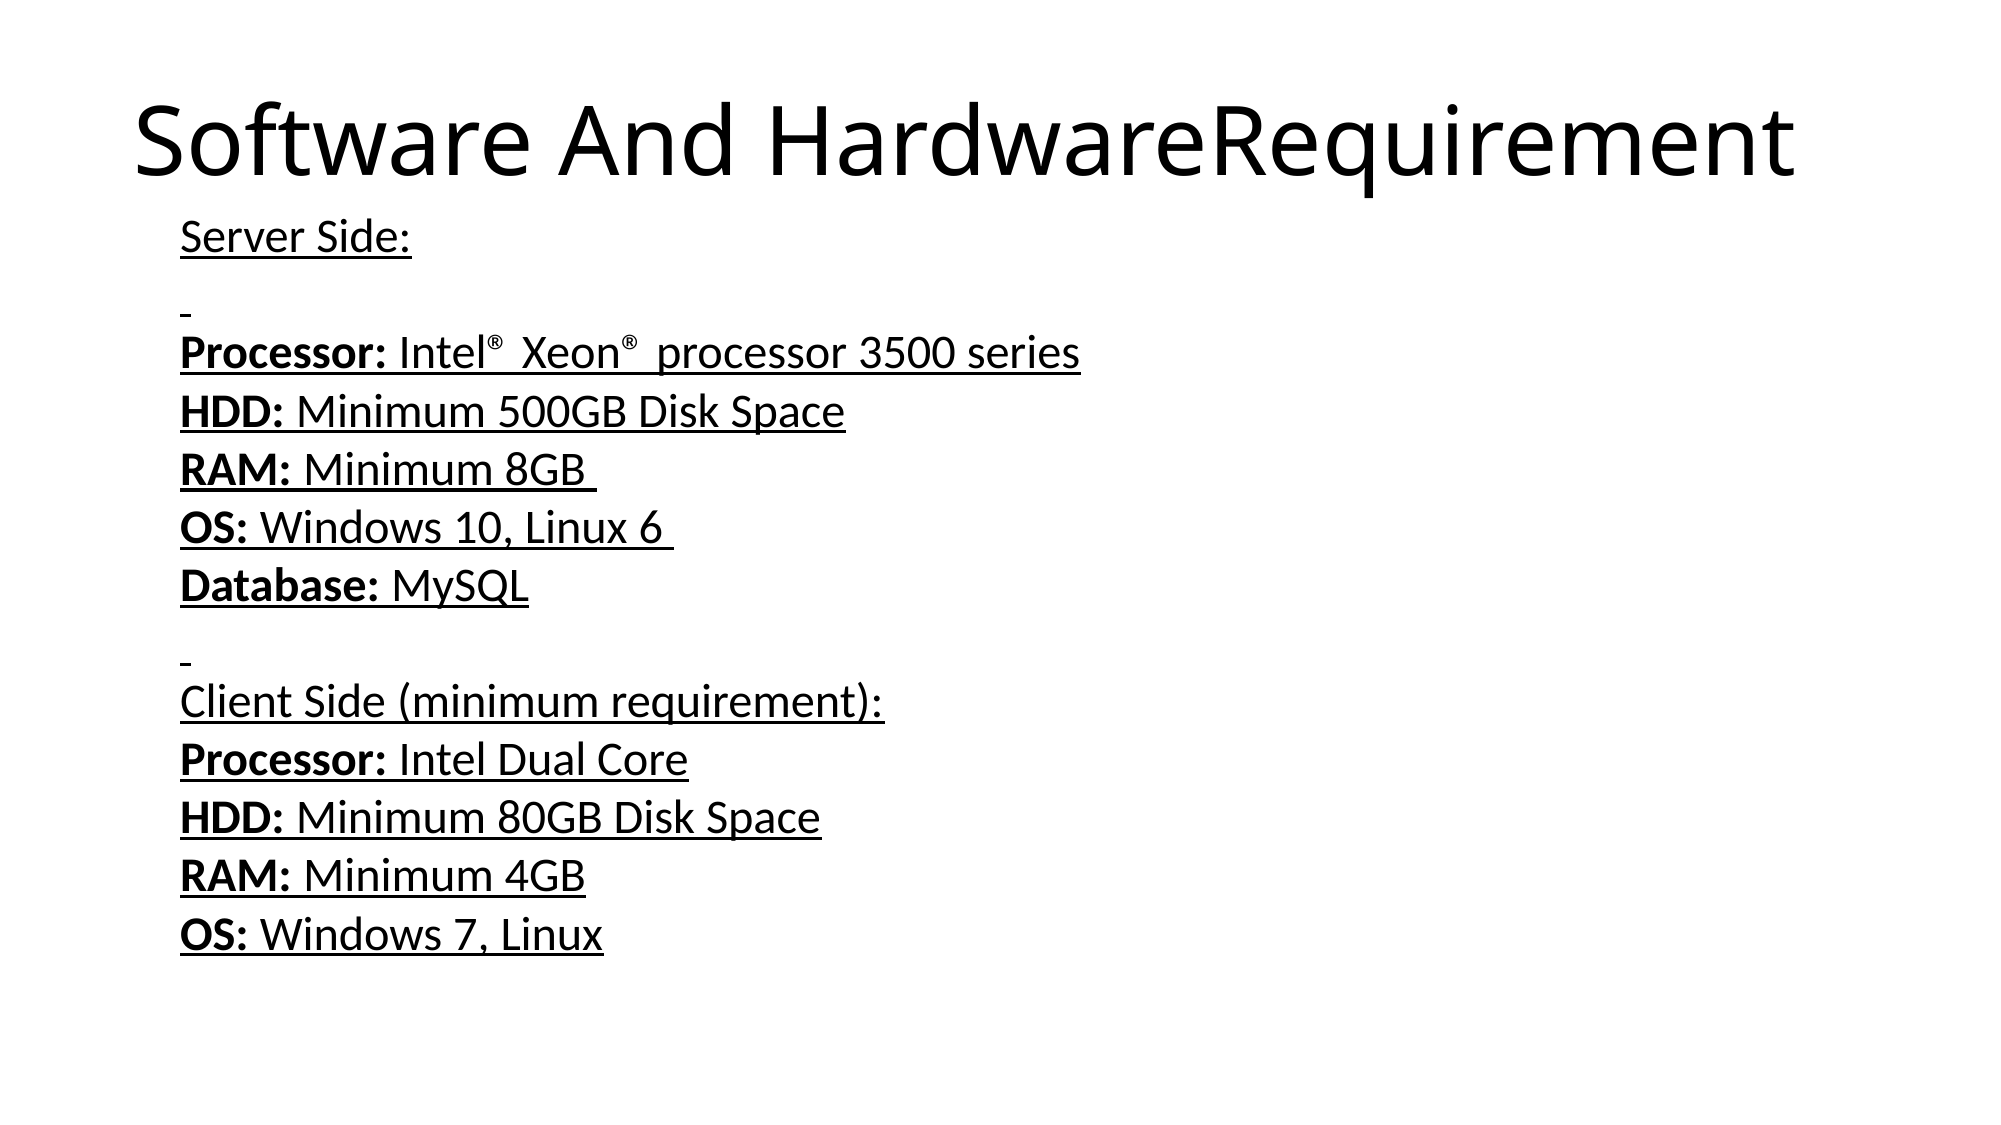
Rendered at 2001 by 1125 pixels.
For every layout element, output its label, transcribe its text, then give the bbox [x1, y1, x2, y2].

list Server Side: Processor: Intel® Xeon® processor 3500 series HDD: Minimum 500GB Disk Space RAM: Minimum 8GB OS: Windows 10, Linux 6 Database: MySQL Client Side (minimum requirement): Processor: Intel Dual Core HDD: Minimum 80GB Disk Space RAM: Minimum 4GB OS: Windows 7, Linux [165, 203, 1891, 990]
title Software And HardwareRequirement [102, 27, 1828, 204]
